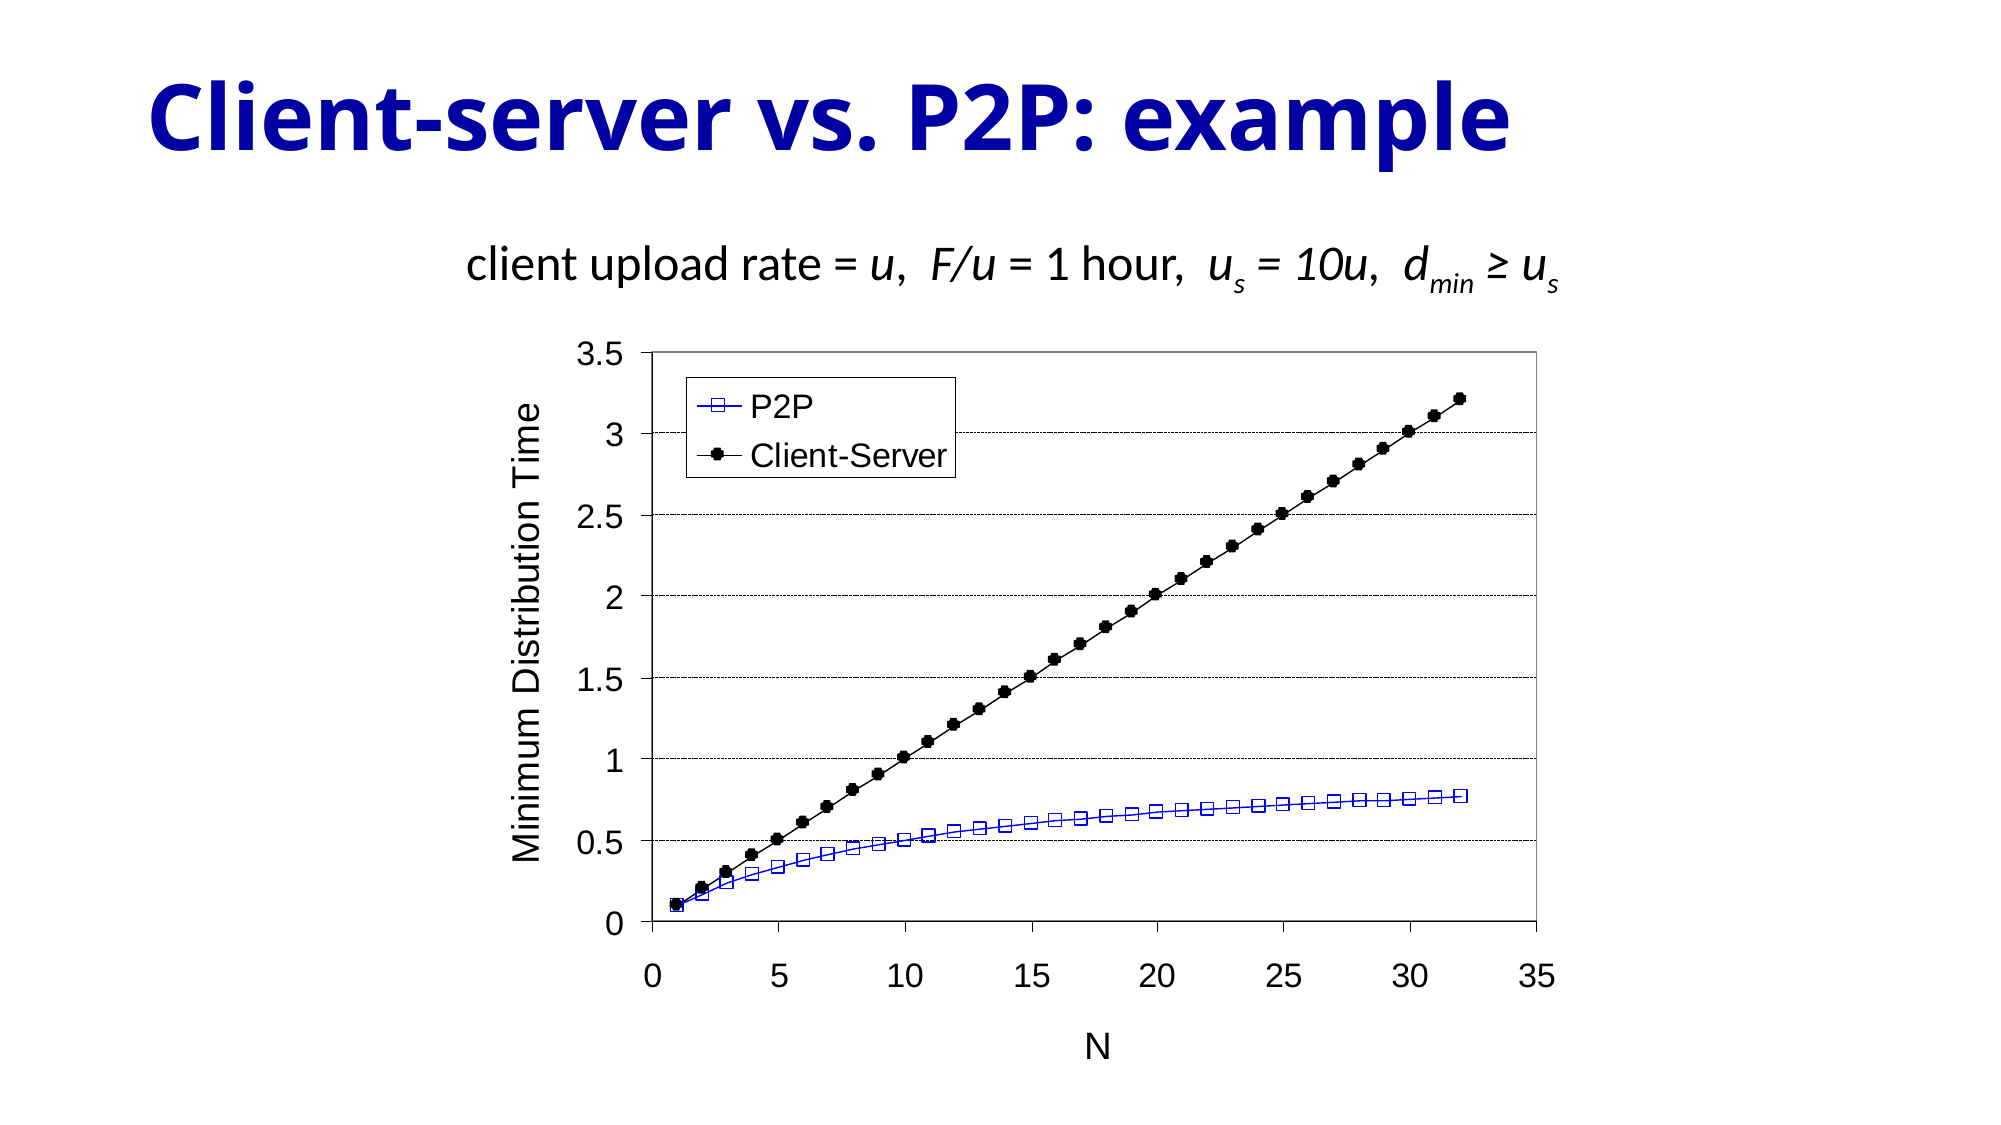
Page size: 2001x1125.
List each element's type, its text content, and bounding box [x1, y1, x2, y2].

title Client-server vs. P2P: example [131, 47, 1856, 195]
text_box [488, 300, 1642, 1087]
text_box client upload rate = u, F/u = 1 hour, us = 10u, dmin ≥ us [451, 223, 1679, 307]
